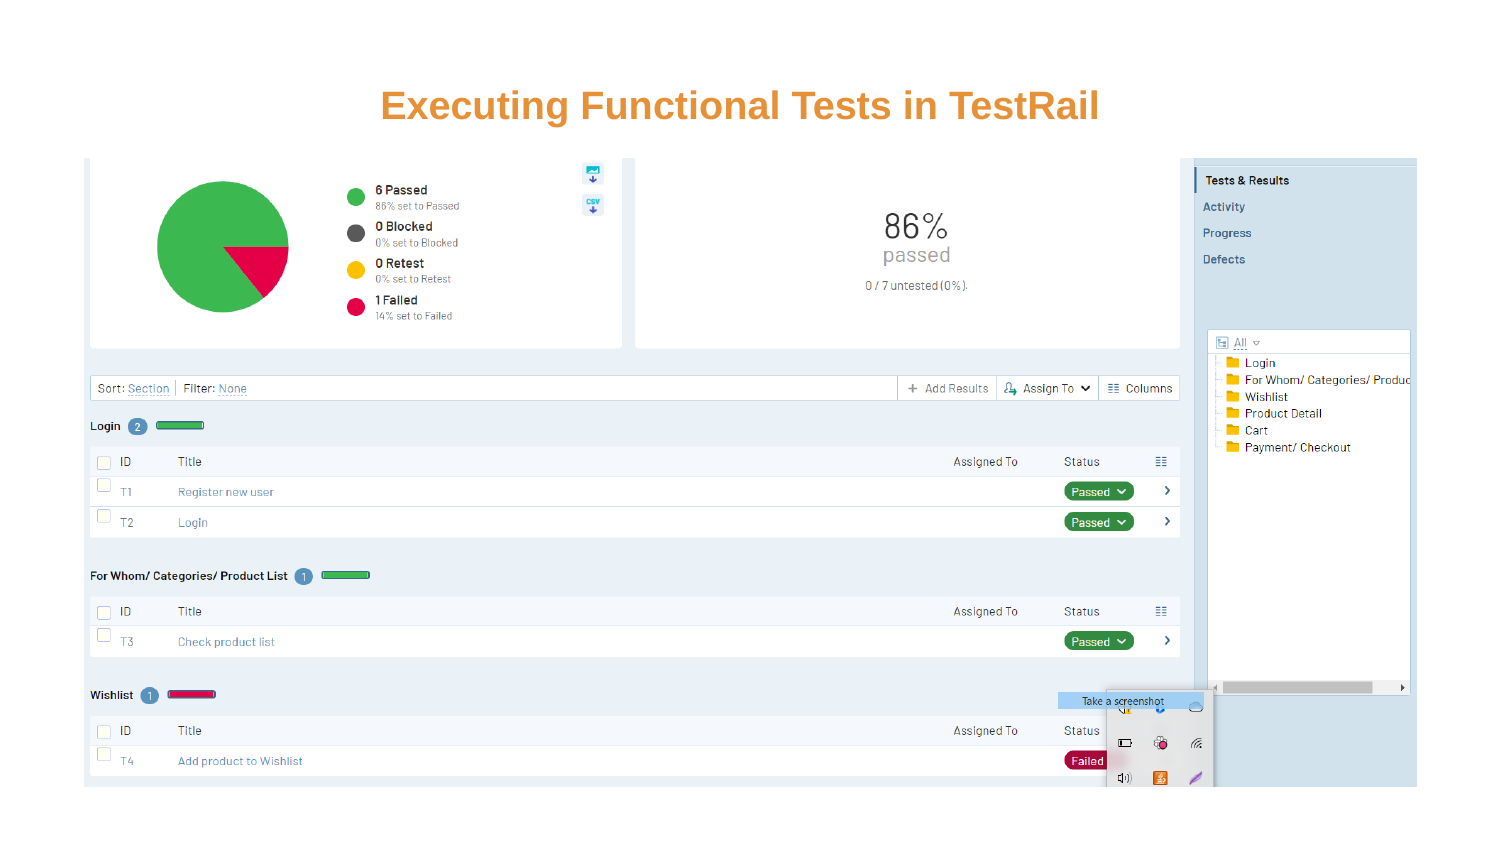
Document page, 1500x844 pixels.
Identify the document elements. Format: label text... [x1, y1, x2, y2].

picture [84, 158, 1417, 788]
title Executing Functional Tests in TestRail [41, 65, 1440, 159]
